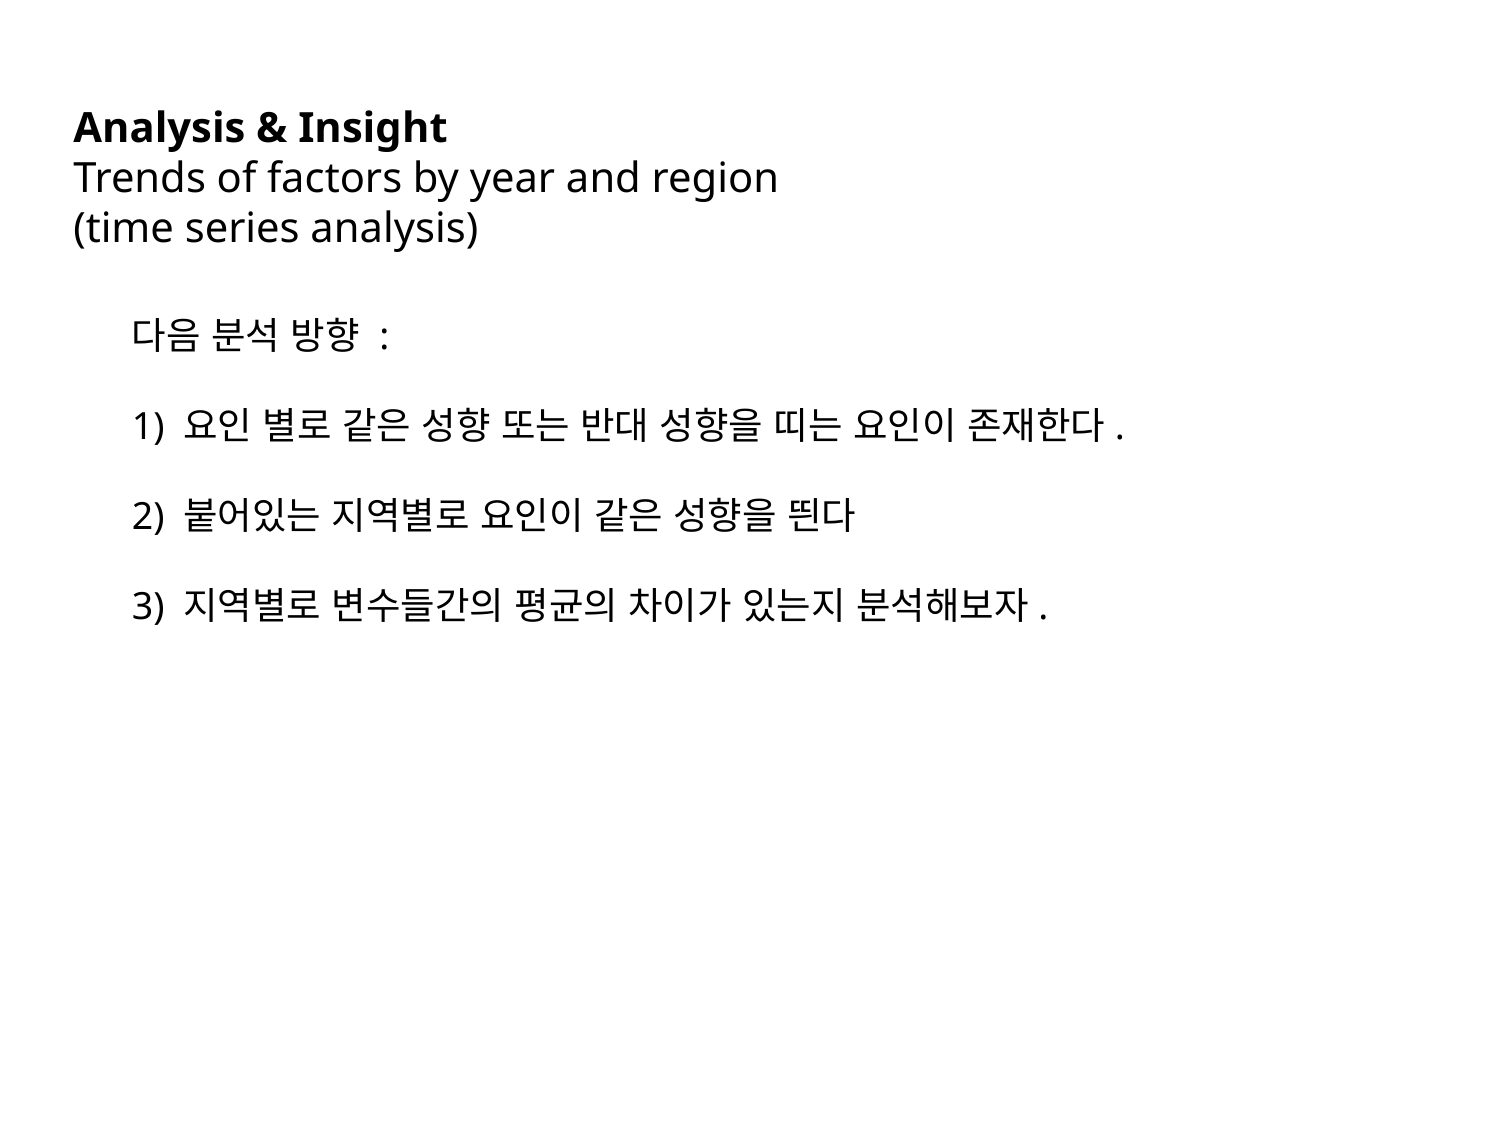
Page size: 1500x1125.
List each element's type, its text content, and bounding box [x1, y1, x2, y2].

text_box 다음 분석 방향 : 1) 요인 별로 같은 성향 또는 반대 성향을 띠는 요인이 존재한다. 2) 붙어있는 지역별로 요인이 같은 성향을 띈다 3) 지역별로 변수들간의 평균의 차이가 있는지 분석해보자. [117, 304, 1400, 635]
text_box Analysis & Insight Trends of factors by year and region (time series analysis) [58, 93, 1500, 222]
